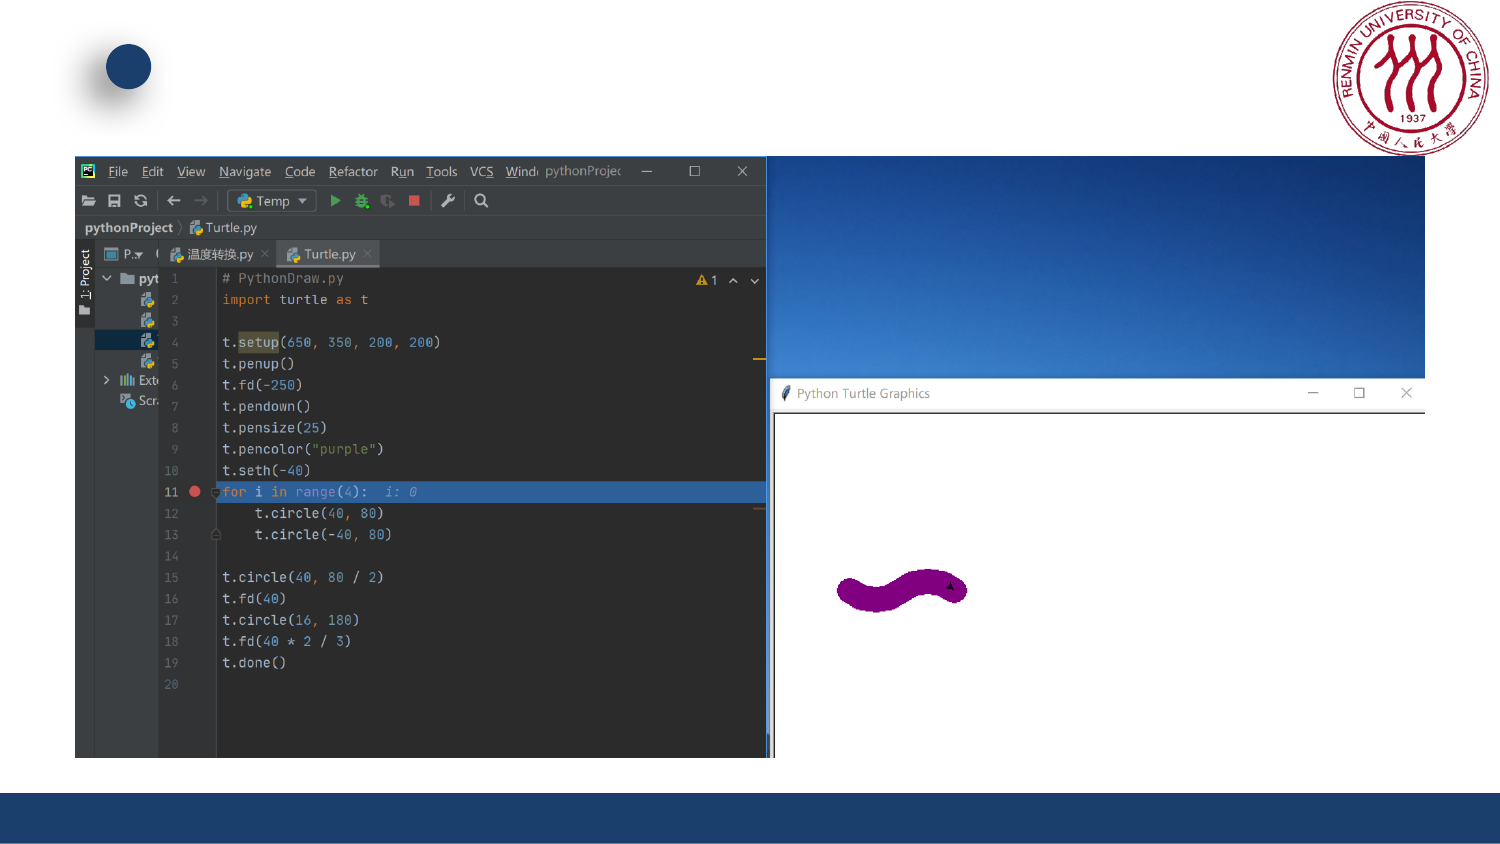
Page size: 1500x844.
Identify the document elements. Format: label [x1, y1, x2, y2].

picture [1326, 0, 1500, 158]
list [74, 156, 1426, 759]
